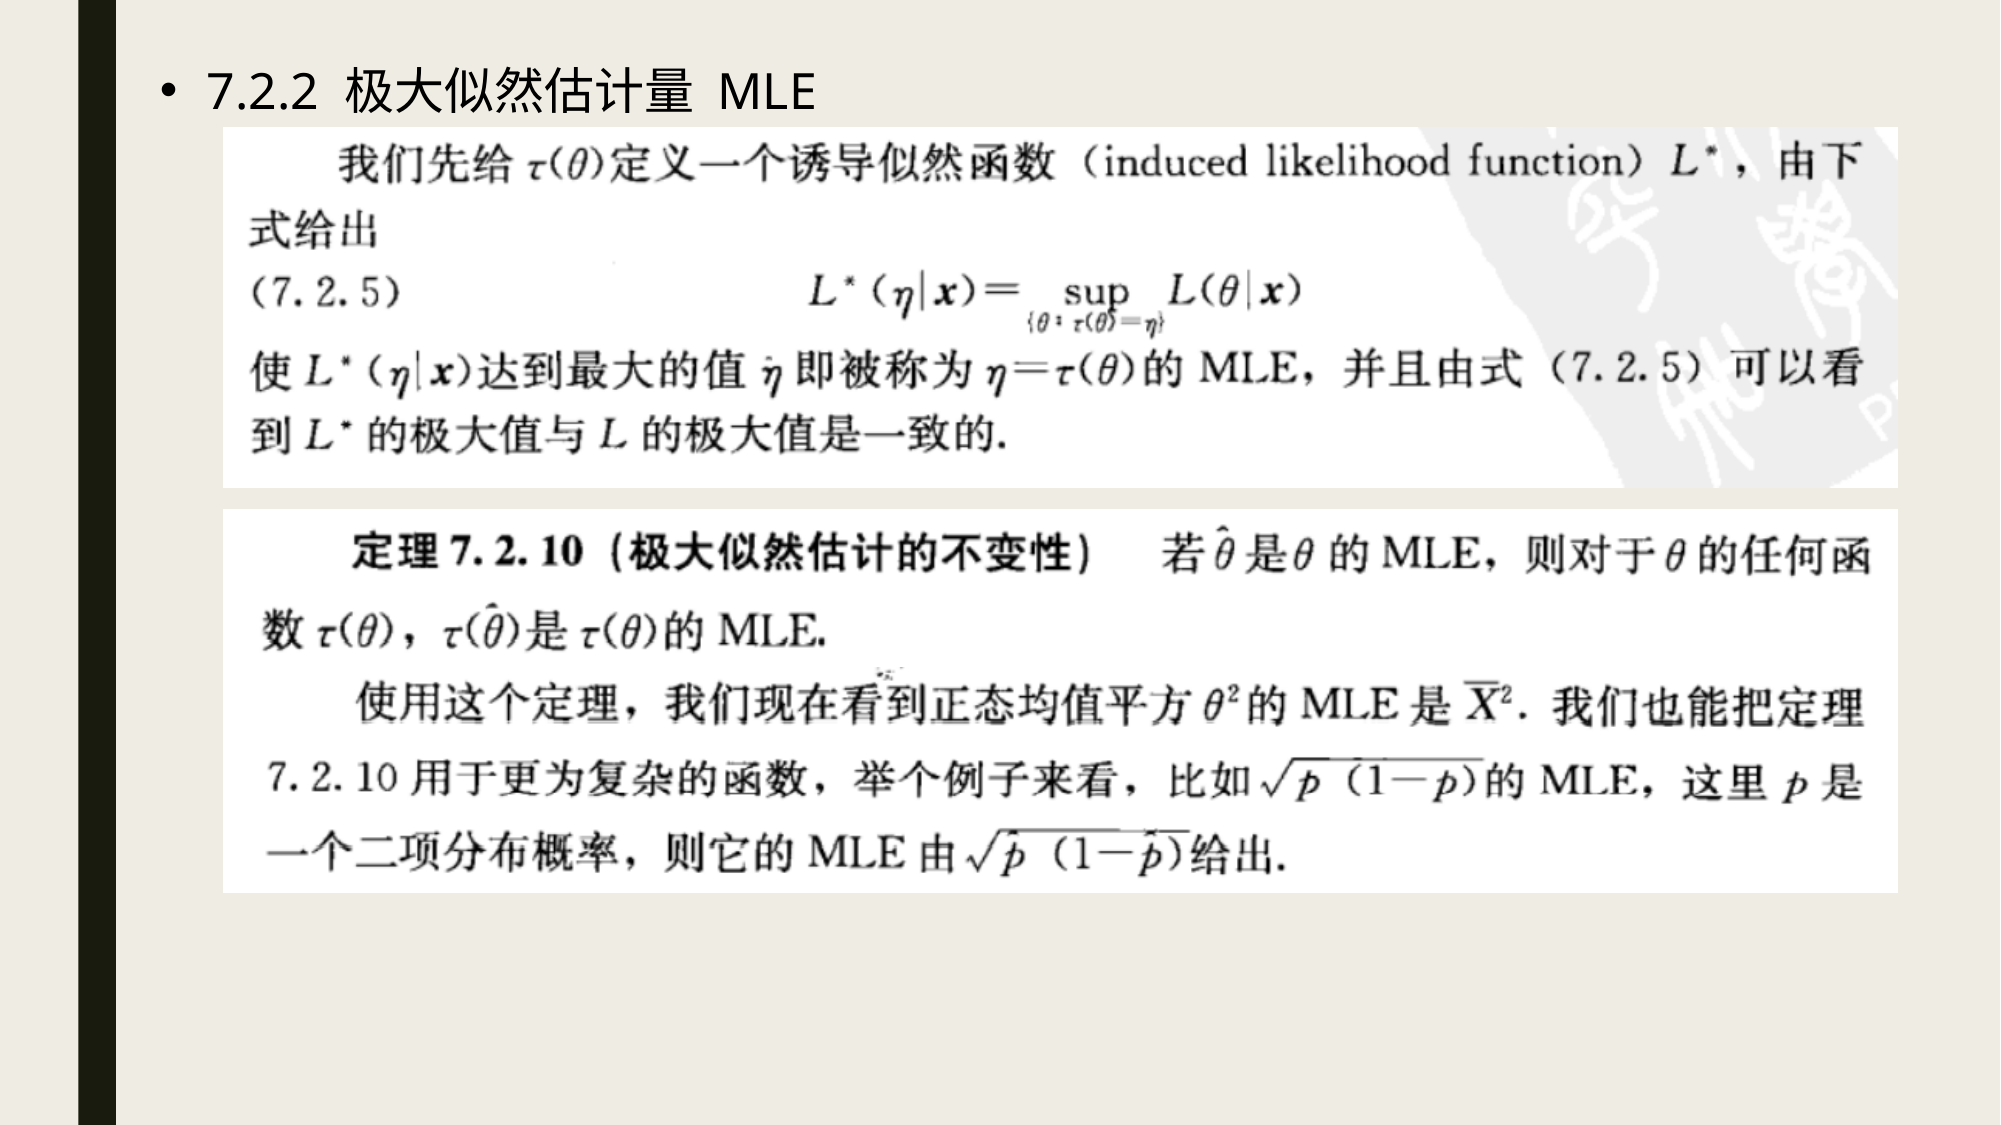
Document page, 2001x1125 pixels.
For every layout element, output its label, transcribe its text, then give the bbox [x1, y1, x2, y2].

picture [223, 127, 1898, 488]
text_box 7.2.2 极大似然估计量 MLE [145, 51, 1315, 127]
picture [223, 509, 1898, 893]
